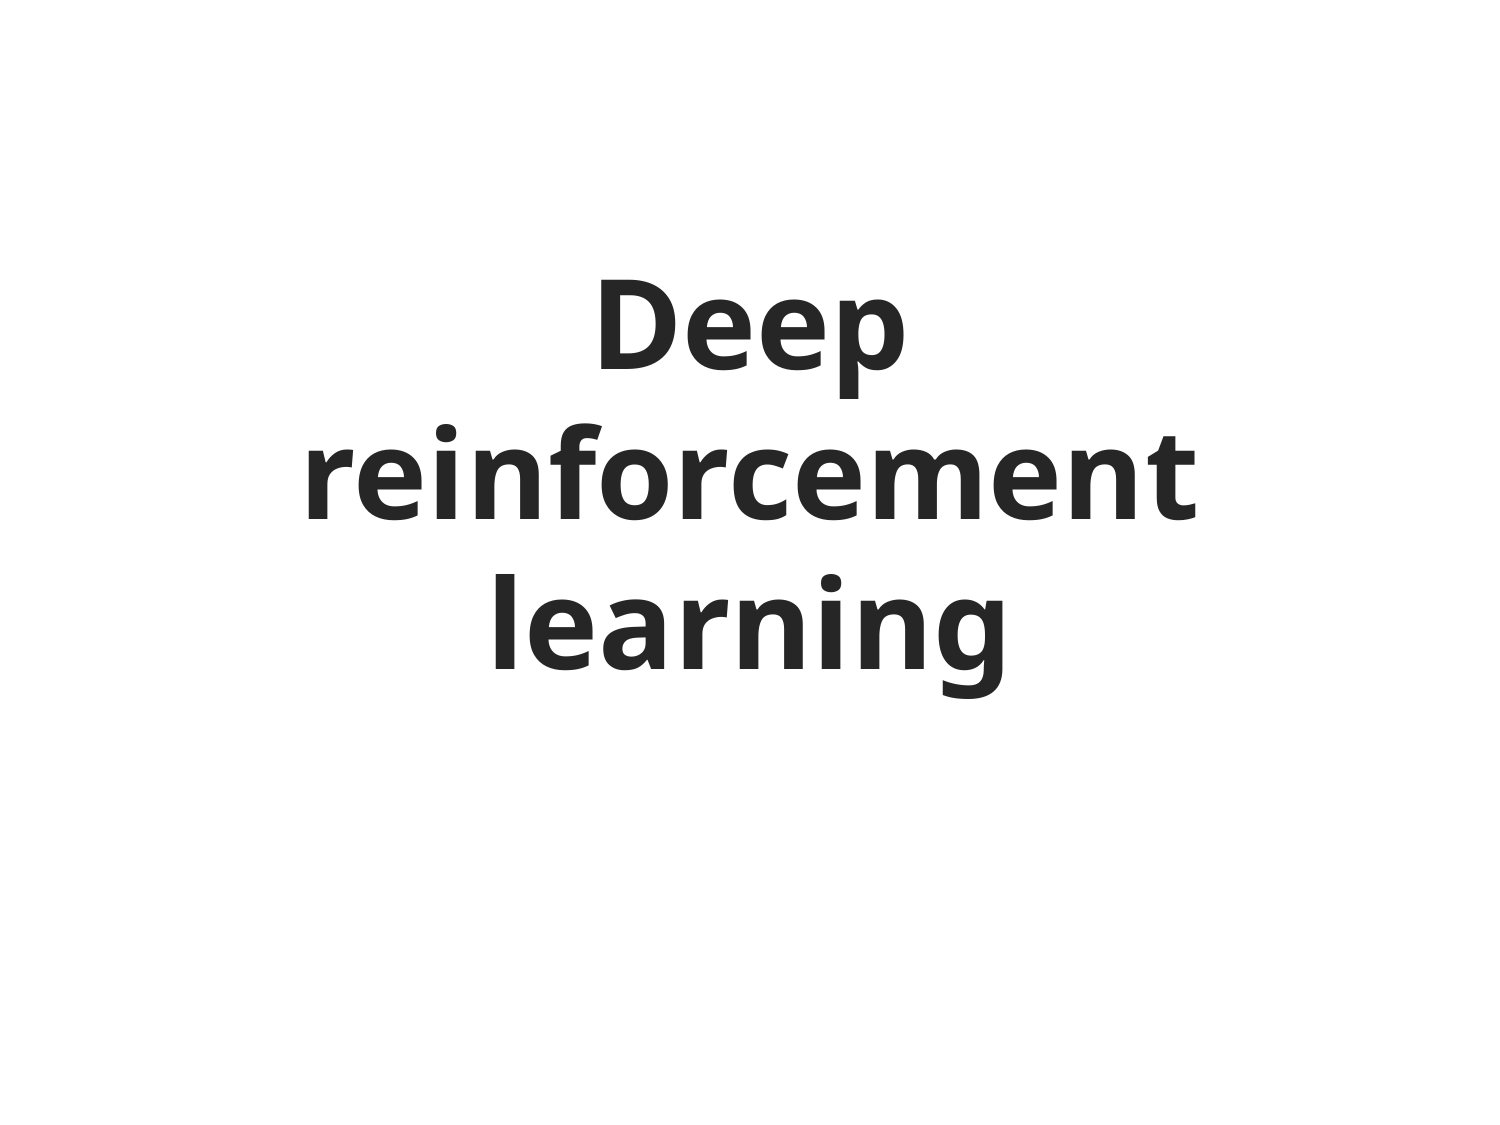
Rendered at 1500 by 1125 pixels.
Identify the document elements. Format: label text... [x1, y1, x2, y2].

text_box Deep reinforcement learning [112, 349, 1388, 591]
